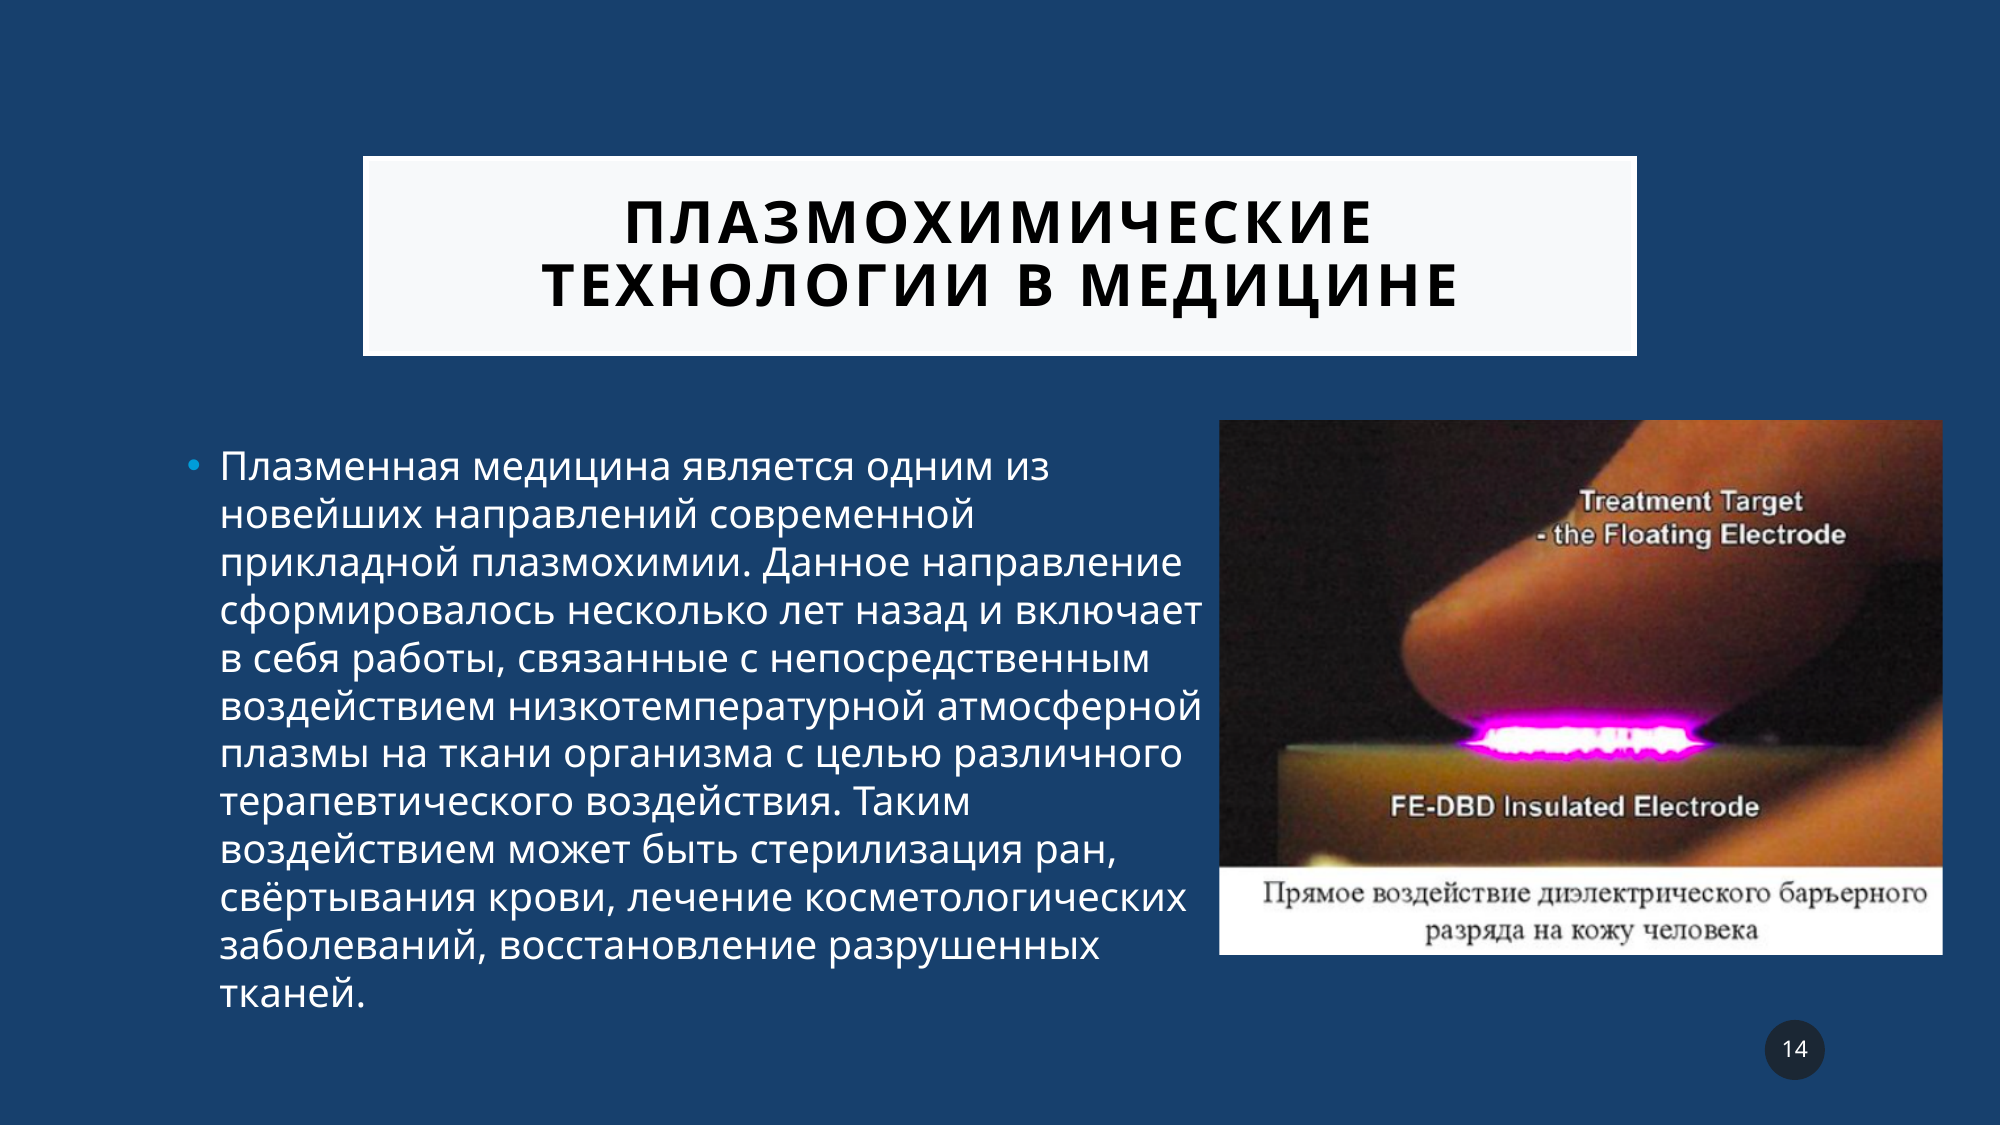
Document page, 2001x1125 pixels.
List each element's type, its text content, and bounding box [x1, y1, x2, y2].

list Плазменная медицина является одним из новейших направлений современной прикладной плазмохимии. Данное направление сформировалось несколько лет назад и включает в себя работы, связанные с непосредственным воздействием низкотемпературной атмосферной плазмы на ткани организма с целью различного терапевтического воздействия. Таким воздействием может быть стерилизация ран, свёртывания крови, лечение косметологических заболеваний, восстановление разрушенных тканей. [171, 432, 1220, 1060]
slide_number 14 [1764, 1019, 1825, 1080]
title Плазмохимические технологии в медицине [363, 156, 1637, 356]
picture [1219, 419, 1943, 955]
